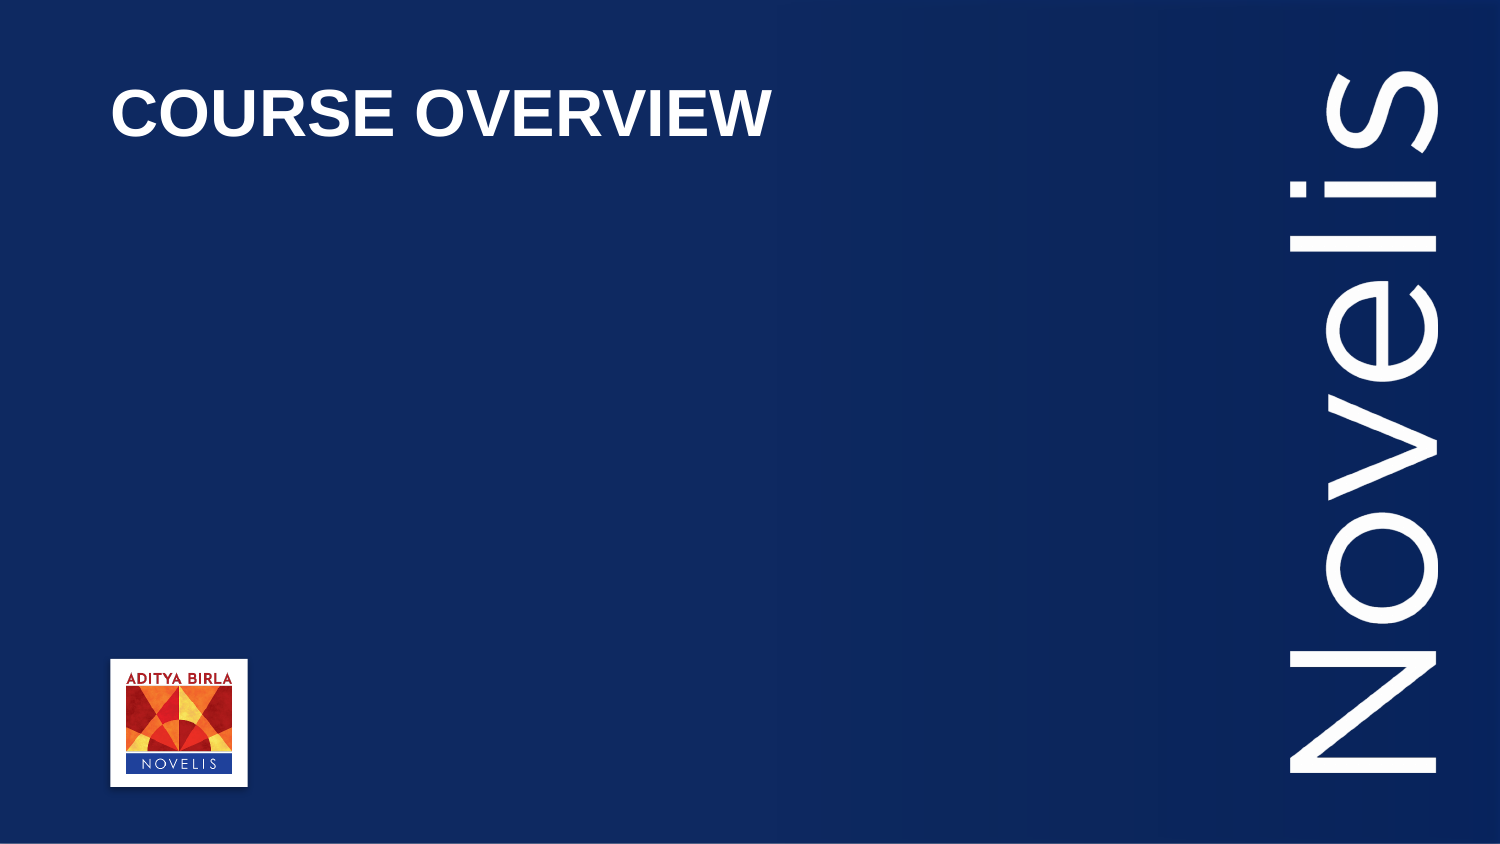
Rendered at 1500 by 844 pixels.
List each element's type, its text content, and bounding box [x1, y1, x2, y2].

picture [126, 672, 232, 774]
picture [1291, 72, 1438, 773]
title course overview [110, 70, 1179, 269]
